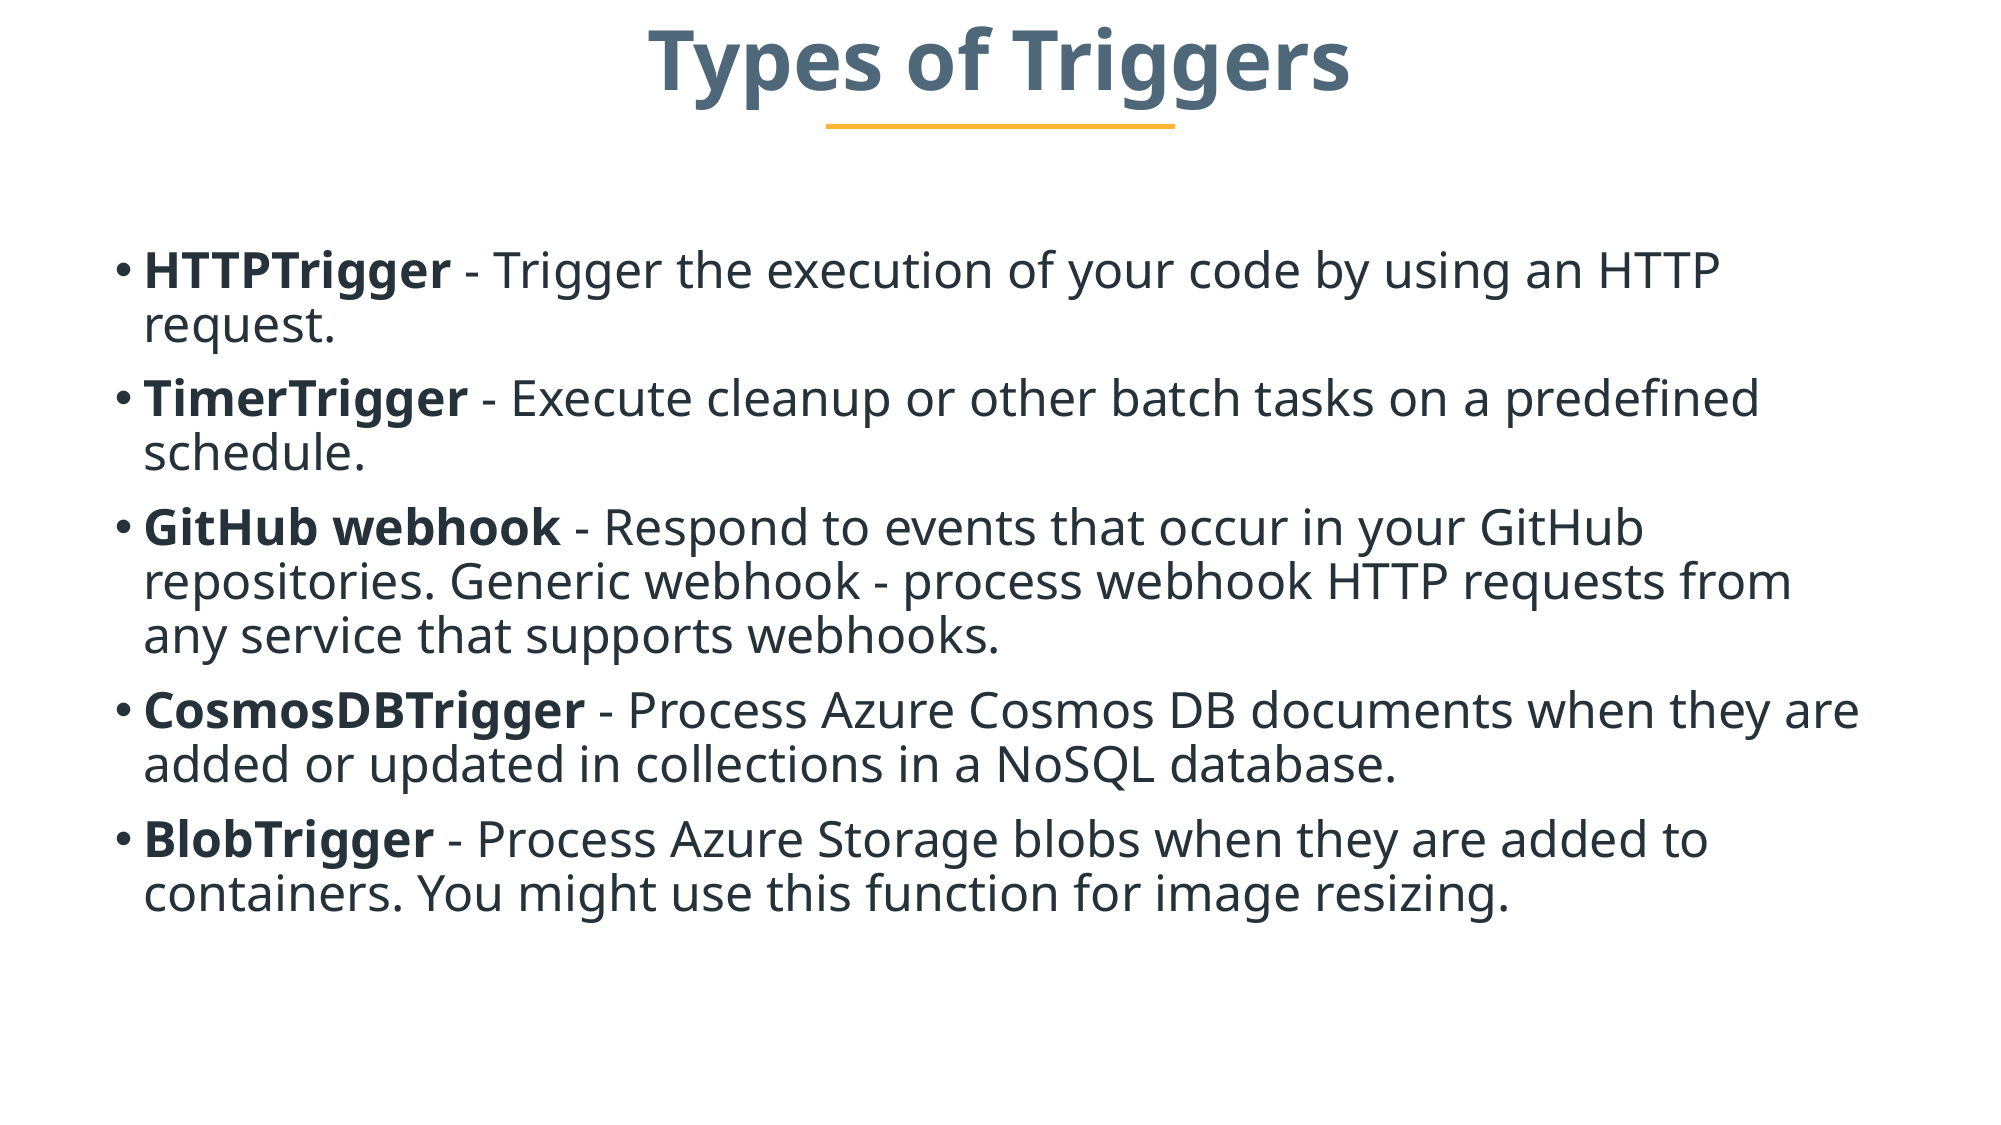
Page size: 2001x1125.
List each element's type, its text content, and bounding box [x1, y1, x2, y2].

text_box HTTPTrigger - Trigger the execution of your code by using an HTTP request. TimerTrigger - Execute cleanup or other batch tasks on a predefined schedule. GitHub webhook - Respond to events that occur in your GitHub repositories. Generic webhook - process webhook HTTP requests from any service that supports webhooks. CosmosDBTrigger - Process Azure Cosmos DB documents when they are added or updated in collections in a NoSQL database. BlobTrigger - Process Azure Storage blobs when they are added to containers. You might use this function for image resizing. [100, 237, 1900, 963]
text_box Types of Triggers [0, 0, 2000, 115]
